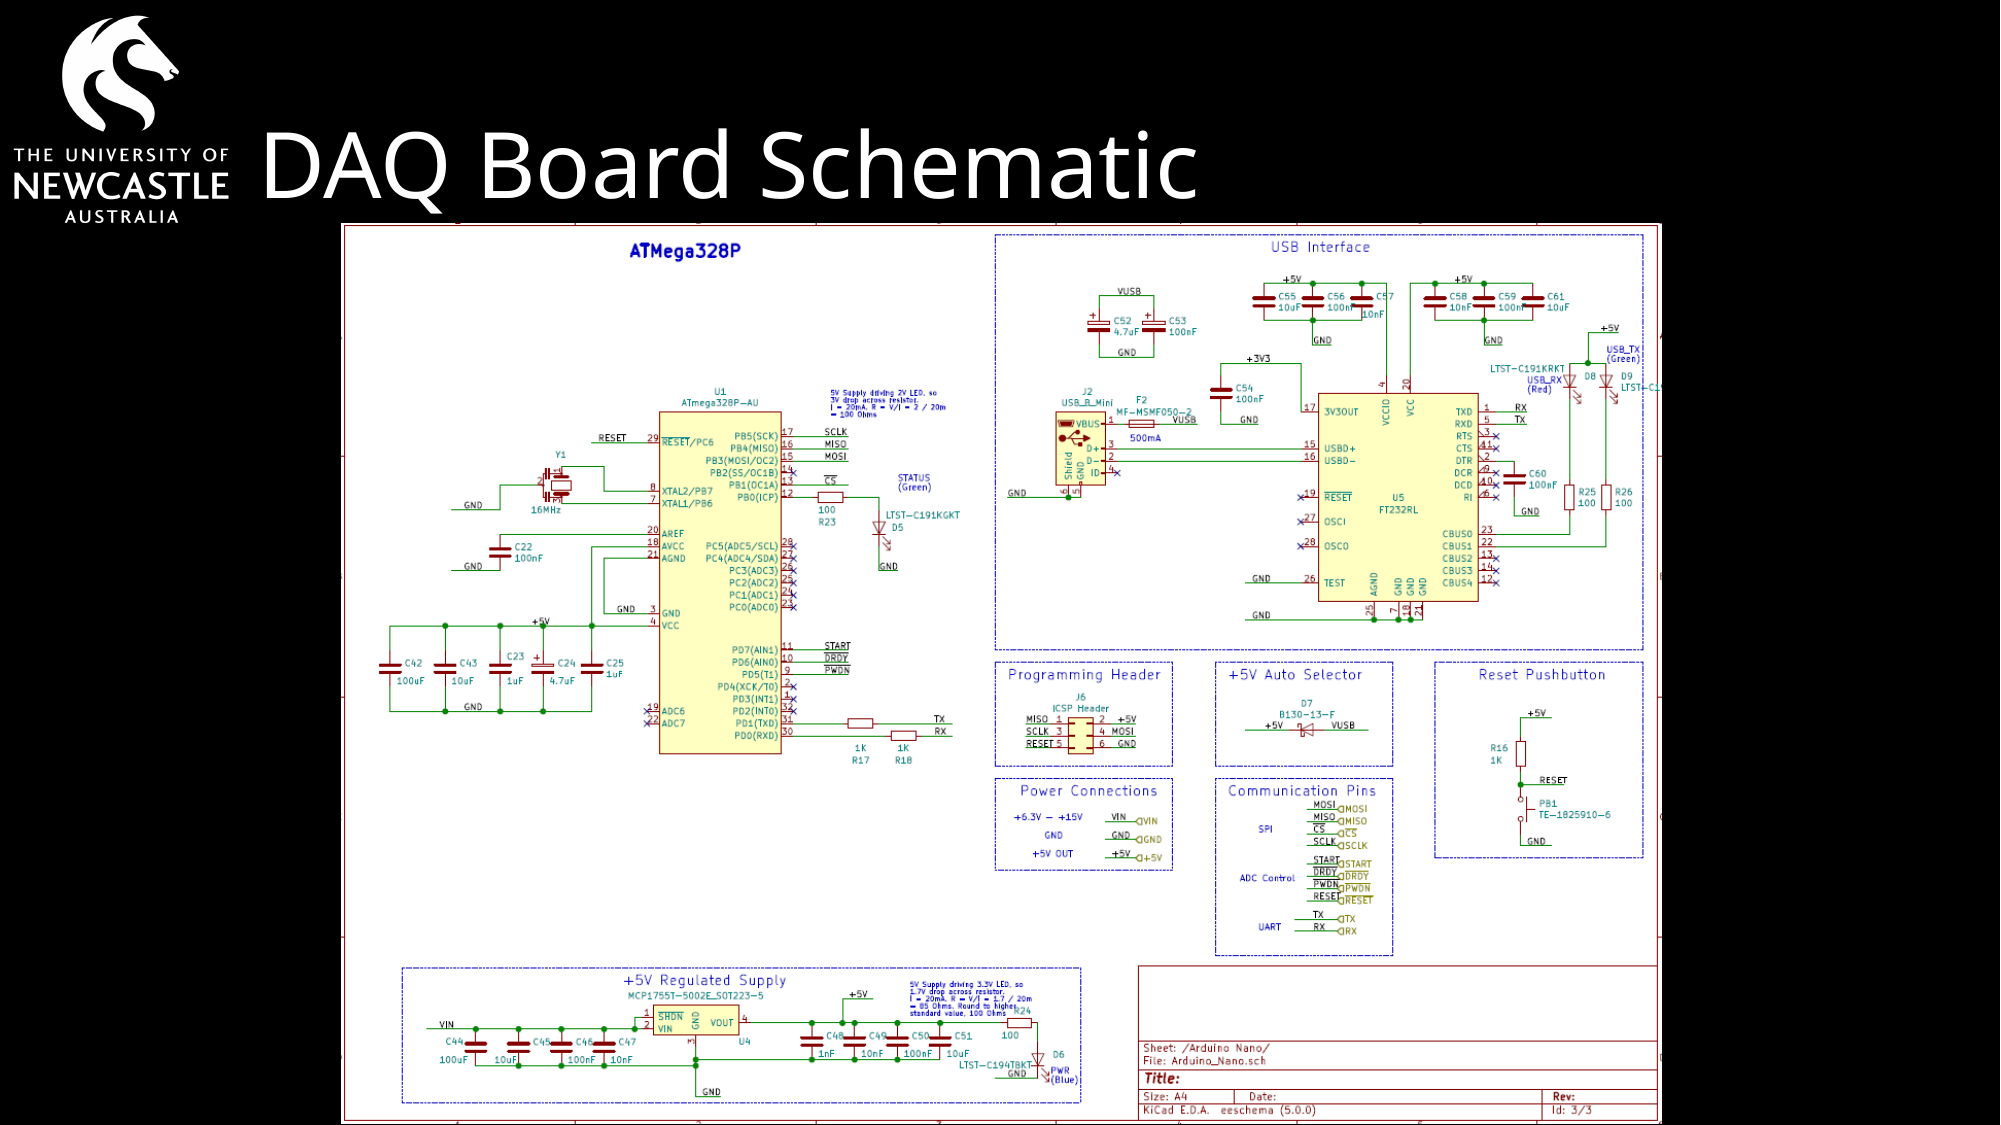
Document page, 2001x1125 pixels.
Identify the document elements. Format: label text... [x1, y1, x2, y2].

picture [8, 8, 235, 232]
title DAQ Board Schematic [243, 59, 1969, 278]
picture [341, 223, 1662, 1124]
